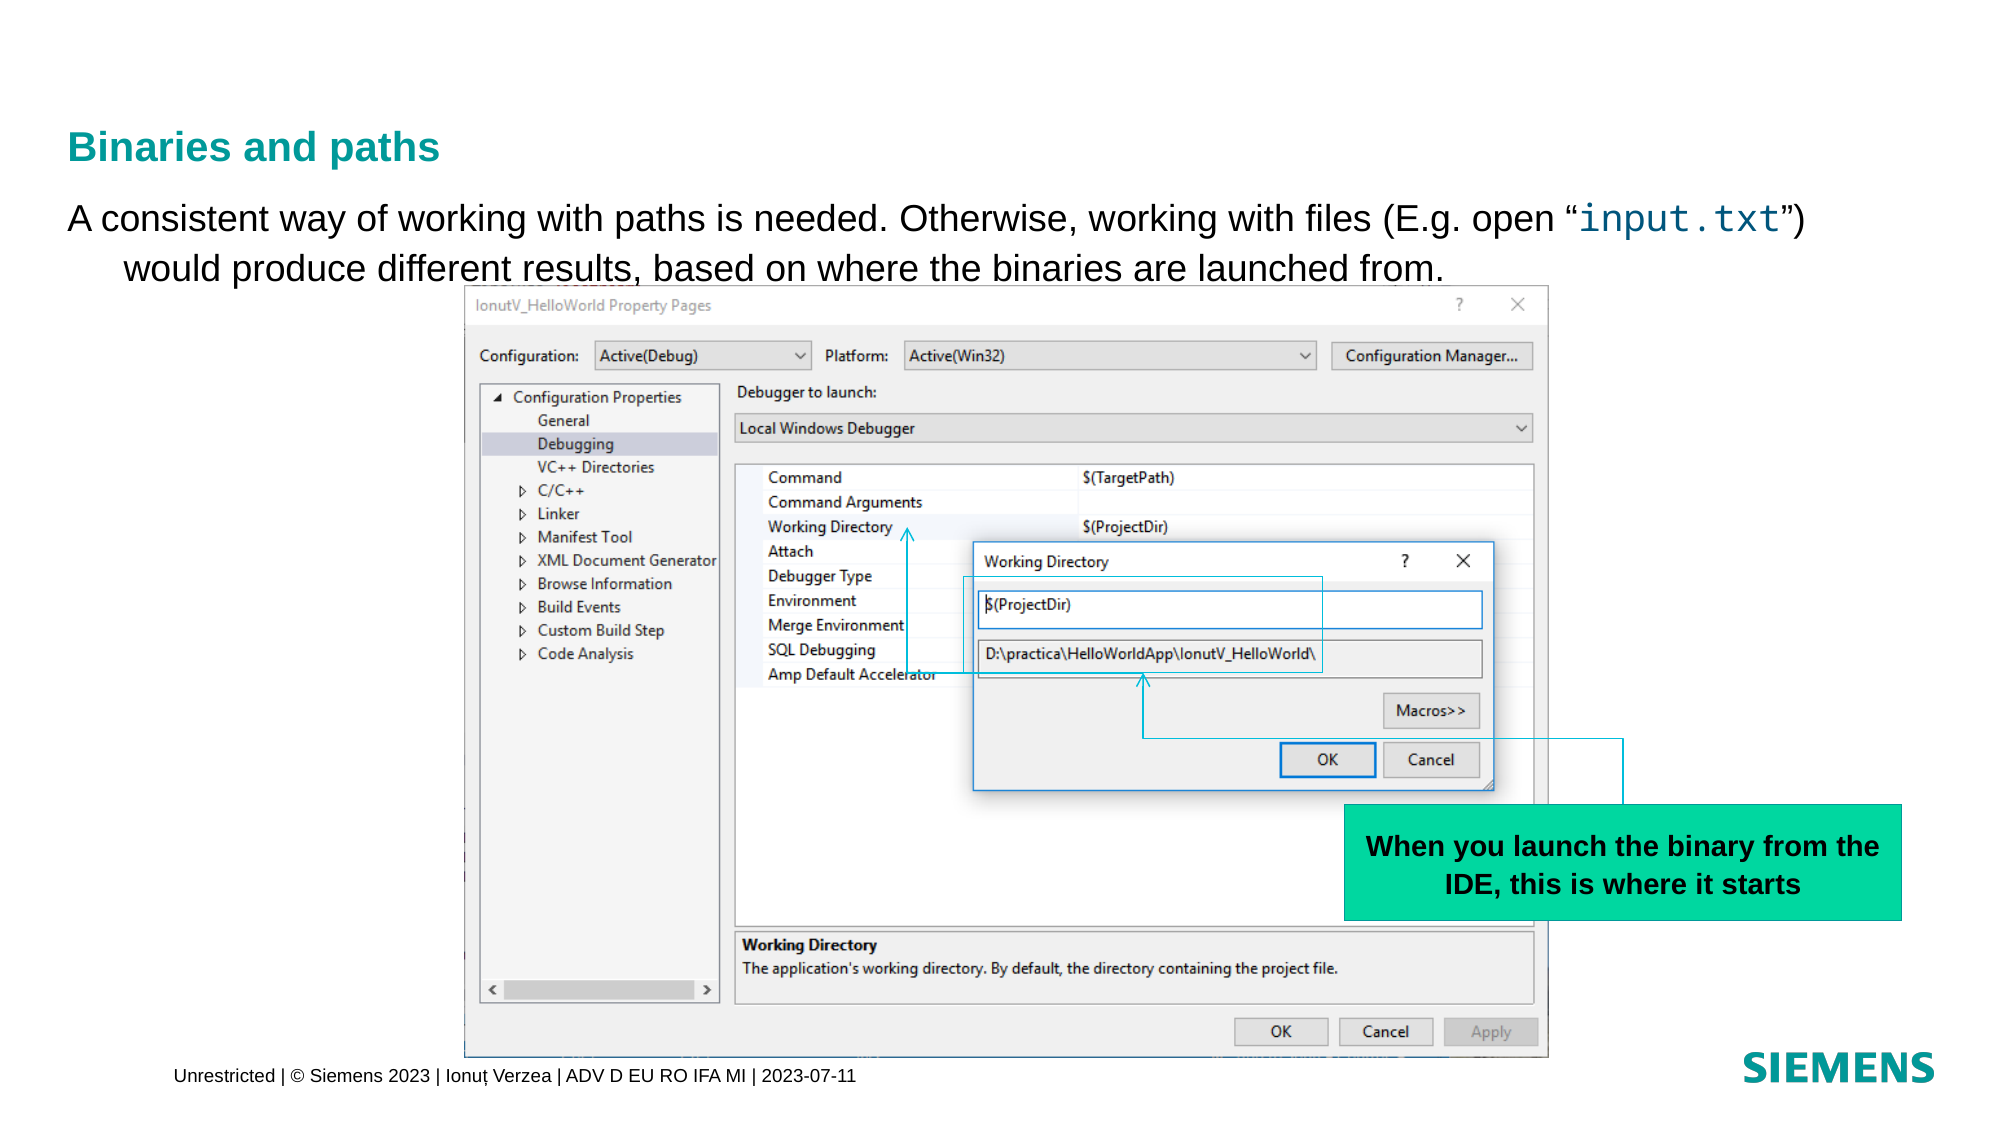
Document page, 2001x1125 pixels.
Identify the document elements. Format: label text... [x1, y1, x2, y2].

text_box A consistent way of working with paths is needed. Otherwise, working with files (E.g. open “input.txt”) would produce different results, based on where the binaries are launched from. [67, 189, 1845, 340]
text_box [1317, 498, 1449, 979]
picture [464, 285, 1549, 1059]
footer Unrestricted | © Siemens 2023 | Ionuț Verzea | ADV D EU RO IFA MI | 2023-07-11 [173, 1035, 1686, 1125]
picture [1744, 1052, 1934, 1083]
title Binaries and paths [67, 78, 1686, 173]
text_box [952, 481, 1099, 718]
text_box When you launch the binary from the IDE, this is where it starts [1549, 804, 1902, 921]
